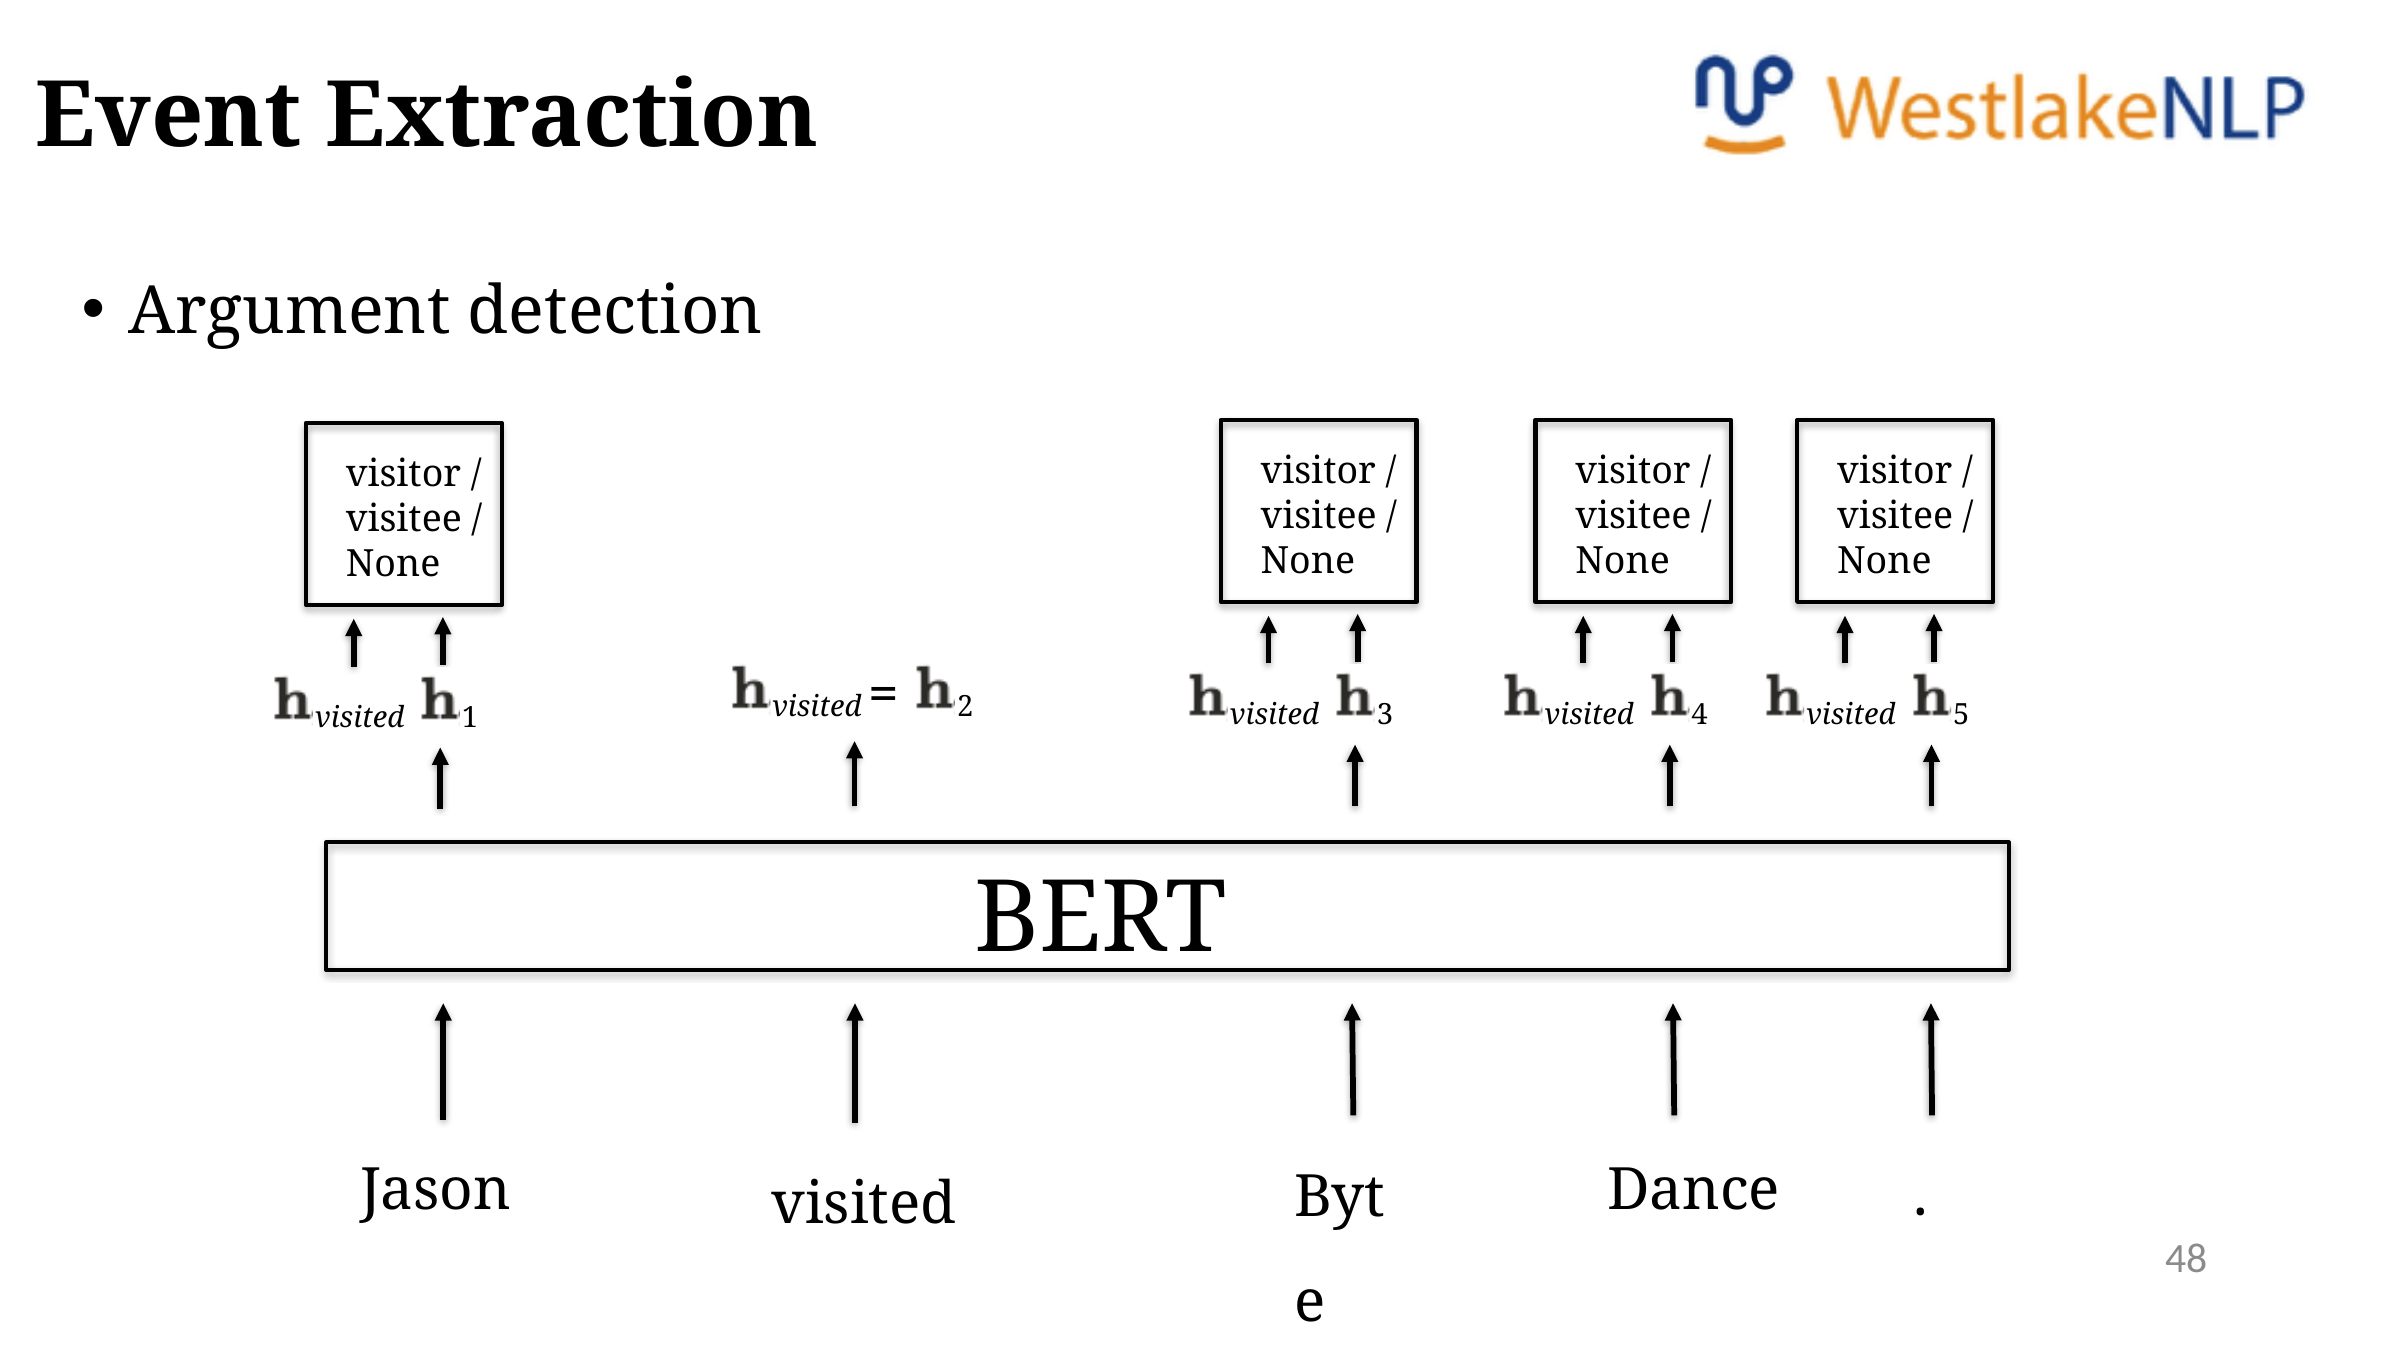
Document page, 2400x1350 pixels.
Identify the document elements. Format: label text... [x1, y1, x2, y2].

text_box Argument detection [66, 219, 1862, 355]
slide_number 48 [2137, 1225, 2223, 1286]
text_box visited [756, 1122, 994, 1243]
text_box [1175, 419, 1484, 807]
text_box Event Extraction [20, 47, 834, 173]
text_box Byte [1279, 1115, 1428, 1340]
picture [1643, 23, 2363, 189]
text_box Jason [345, 1109, 542, 1349]
text_box [325, 842, 2010, 971]
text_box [902, 656, 1064, 731]
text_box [1751, 419, 2060, 807]
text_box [717, 656, 879, 732]
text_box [1490, 419, 1750, 807]
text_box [260, 422, 569, 810]
text_box . [1899, 1114, 1971, 1340]
text_box Dance [1592, 1109, 1799, 1334]
text_box = [854, 647, 947, 732]
text_box BERT [959, 844, 1242, 980]
